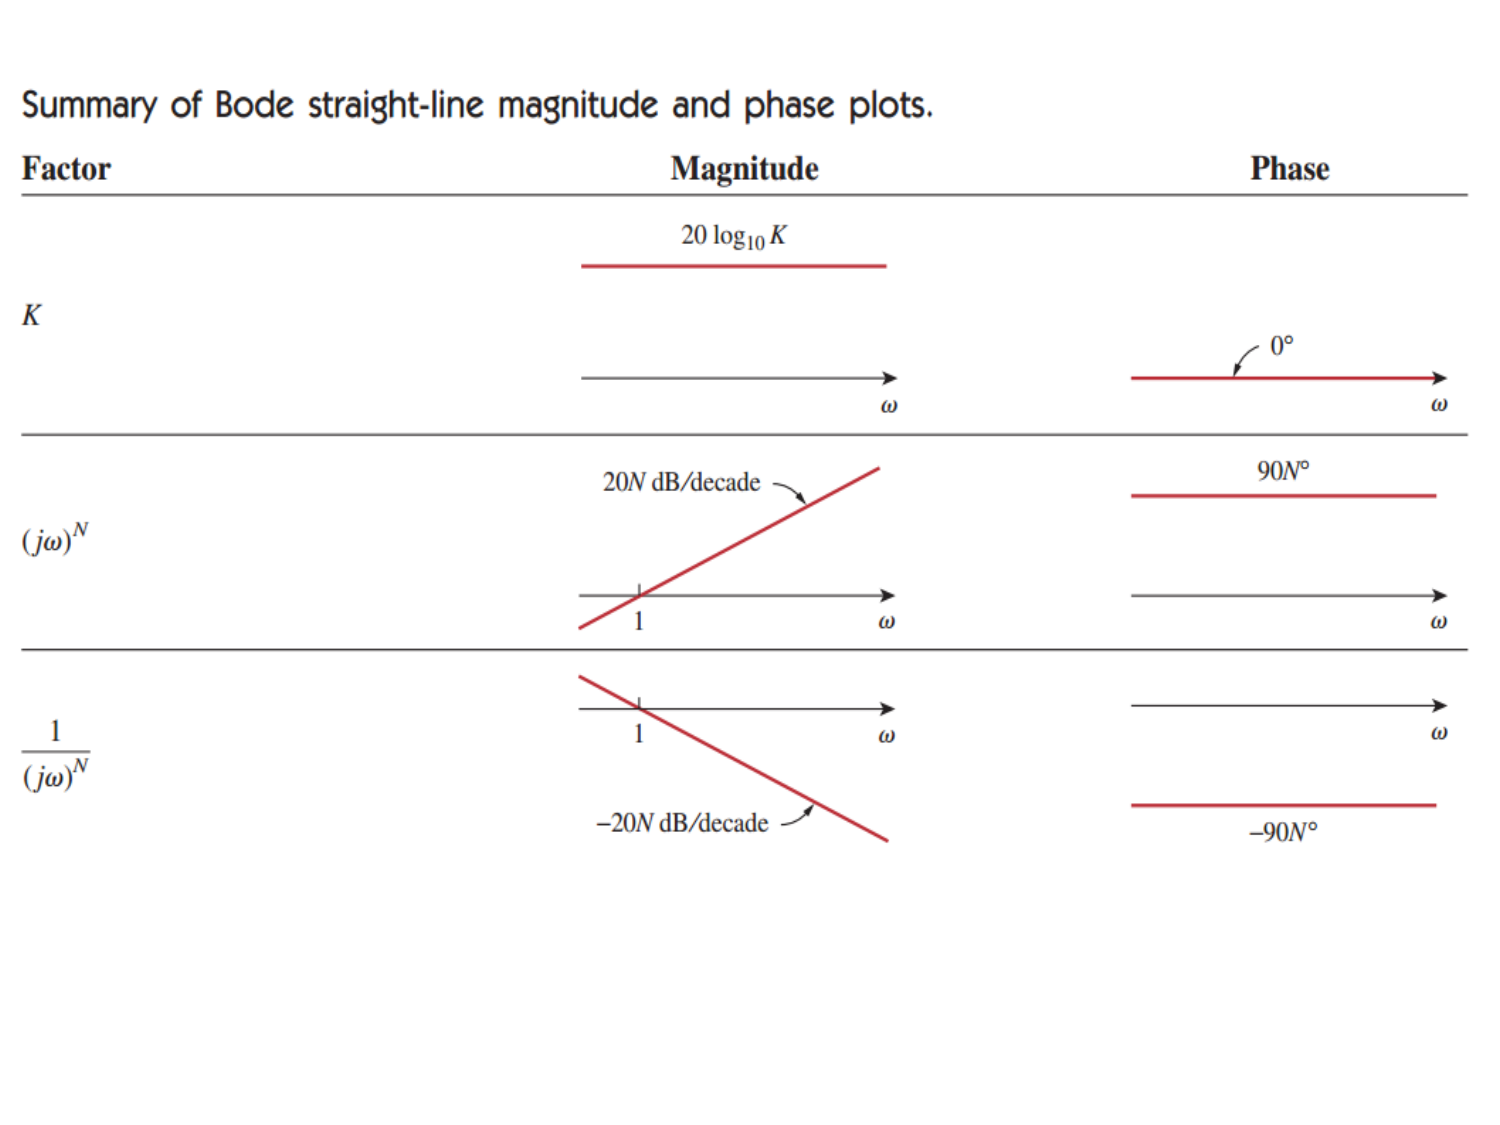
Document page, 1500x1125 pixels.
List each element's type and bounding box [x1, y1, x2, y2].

picture [1, 87, 1500, 857]
